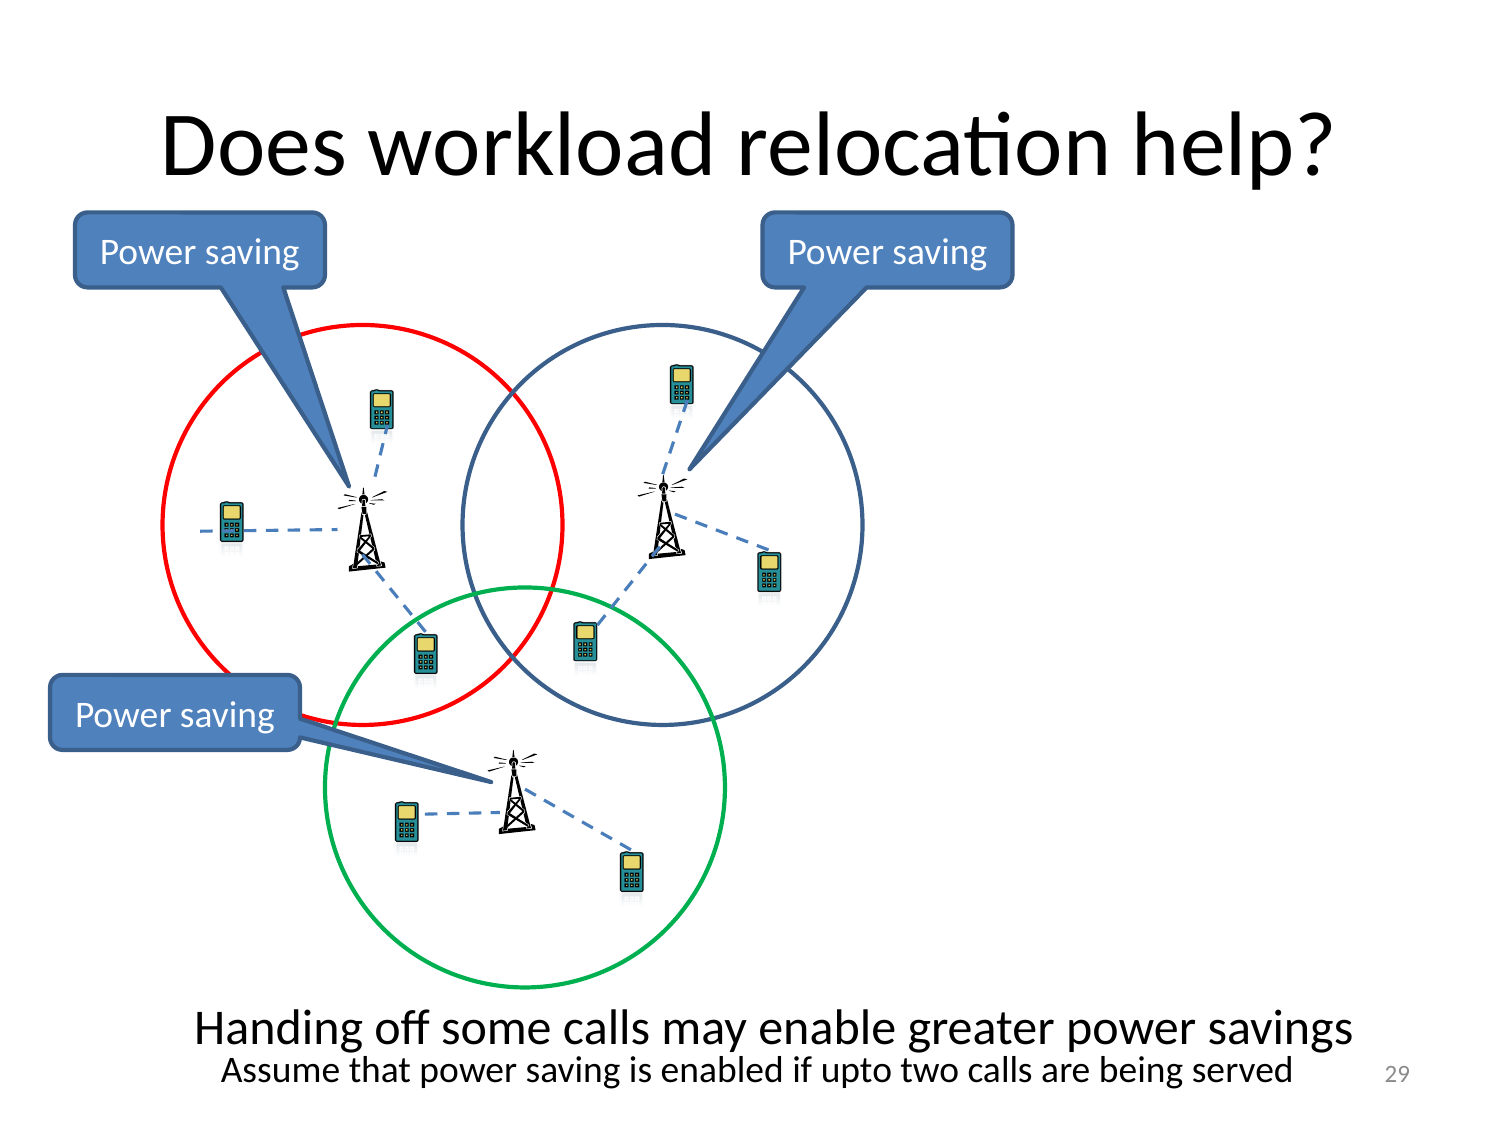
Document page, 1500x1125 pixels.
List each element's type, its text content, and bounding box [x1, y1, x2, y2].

text_box [658, 369, 865, 720]
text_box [662, 399, 688, 476]
text_box [460, 322, 762, 596]
picture [337, 487, 388, 572]
picture [349, 387, 413, 451]
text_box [597, 542, 663, 626]
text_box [374, 424, 388, 477]
picture [487, 749, 538, 835]
picture [649, 362, 713, 426]
picture [599, 849, 663, 913]
picture [553, 618, 617, 682]
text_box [362, 554, 426, 632]
title Does workload relocation help? [75, 45, 1425, 233]
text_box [674, 513, 769, 551]
text_box [301, 322, 512, 608]
text_box Power saving [47, 672, 482, 783]
picture [199, 499, 263, 563]
slide_number 29 [1074, 1042, 1425, 1103]
text_box [322, 585, 728, 987]
picture [393, 631, 457, 695]
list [637, 474, 688, 560]
text_box Assume that power saving is enabled if upto two calls are being served [205, 1063, 1074, 1098]
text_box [524, 788, 632, 851]
picture [737, 549, 801, 613]
text_box Power saving [691, 210, 1015, 471]
picture [374, 799, 438, 863]
text_box [160, 351, 384, 725]
text_box Handing off some calls may enable greater power savings [179, 987, 1369, 1063]
text_box Power saving [72, 210, 351, 485]
